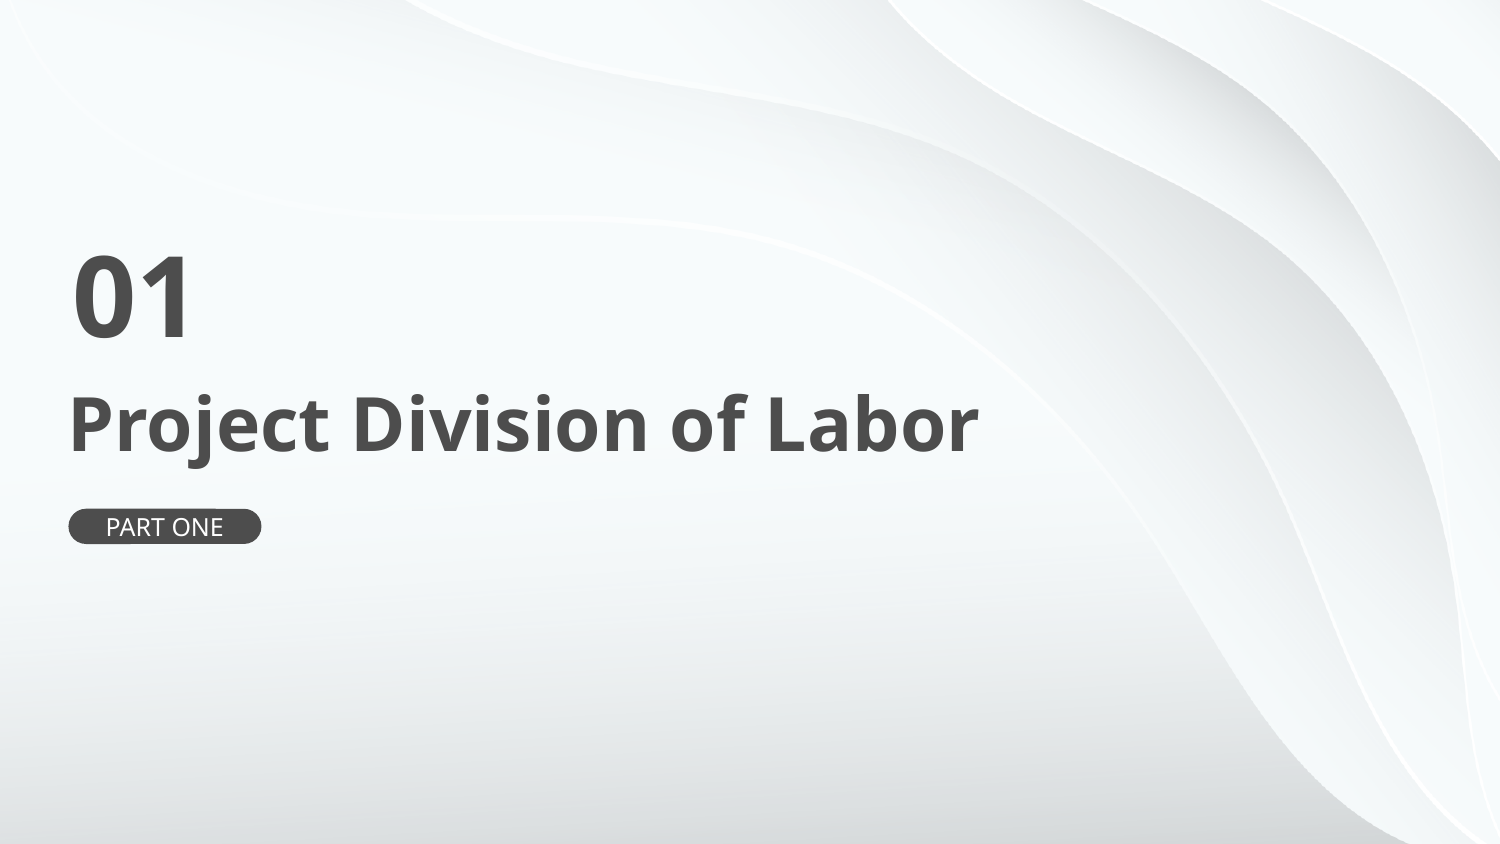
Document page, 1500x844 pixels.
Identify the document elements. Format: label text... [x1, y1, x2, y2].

text_box PART ONE [67, 507, 263, 546]
text_box 01 [57, 217, 333, 368]
picture [0, 0, 1500, 844]
text_box Project Division of Labor [52, 368, 1110, 474]
